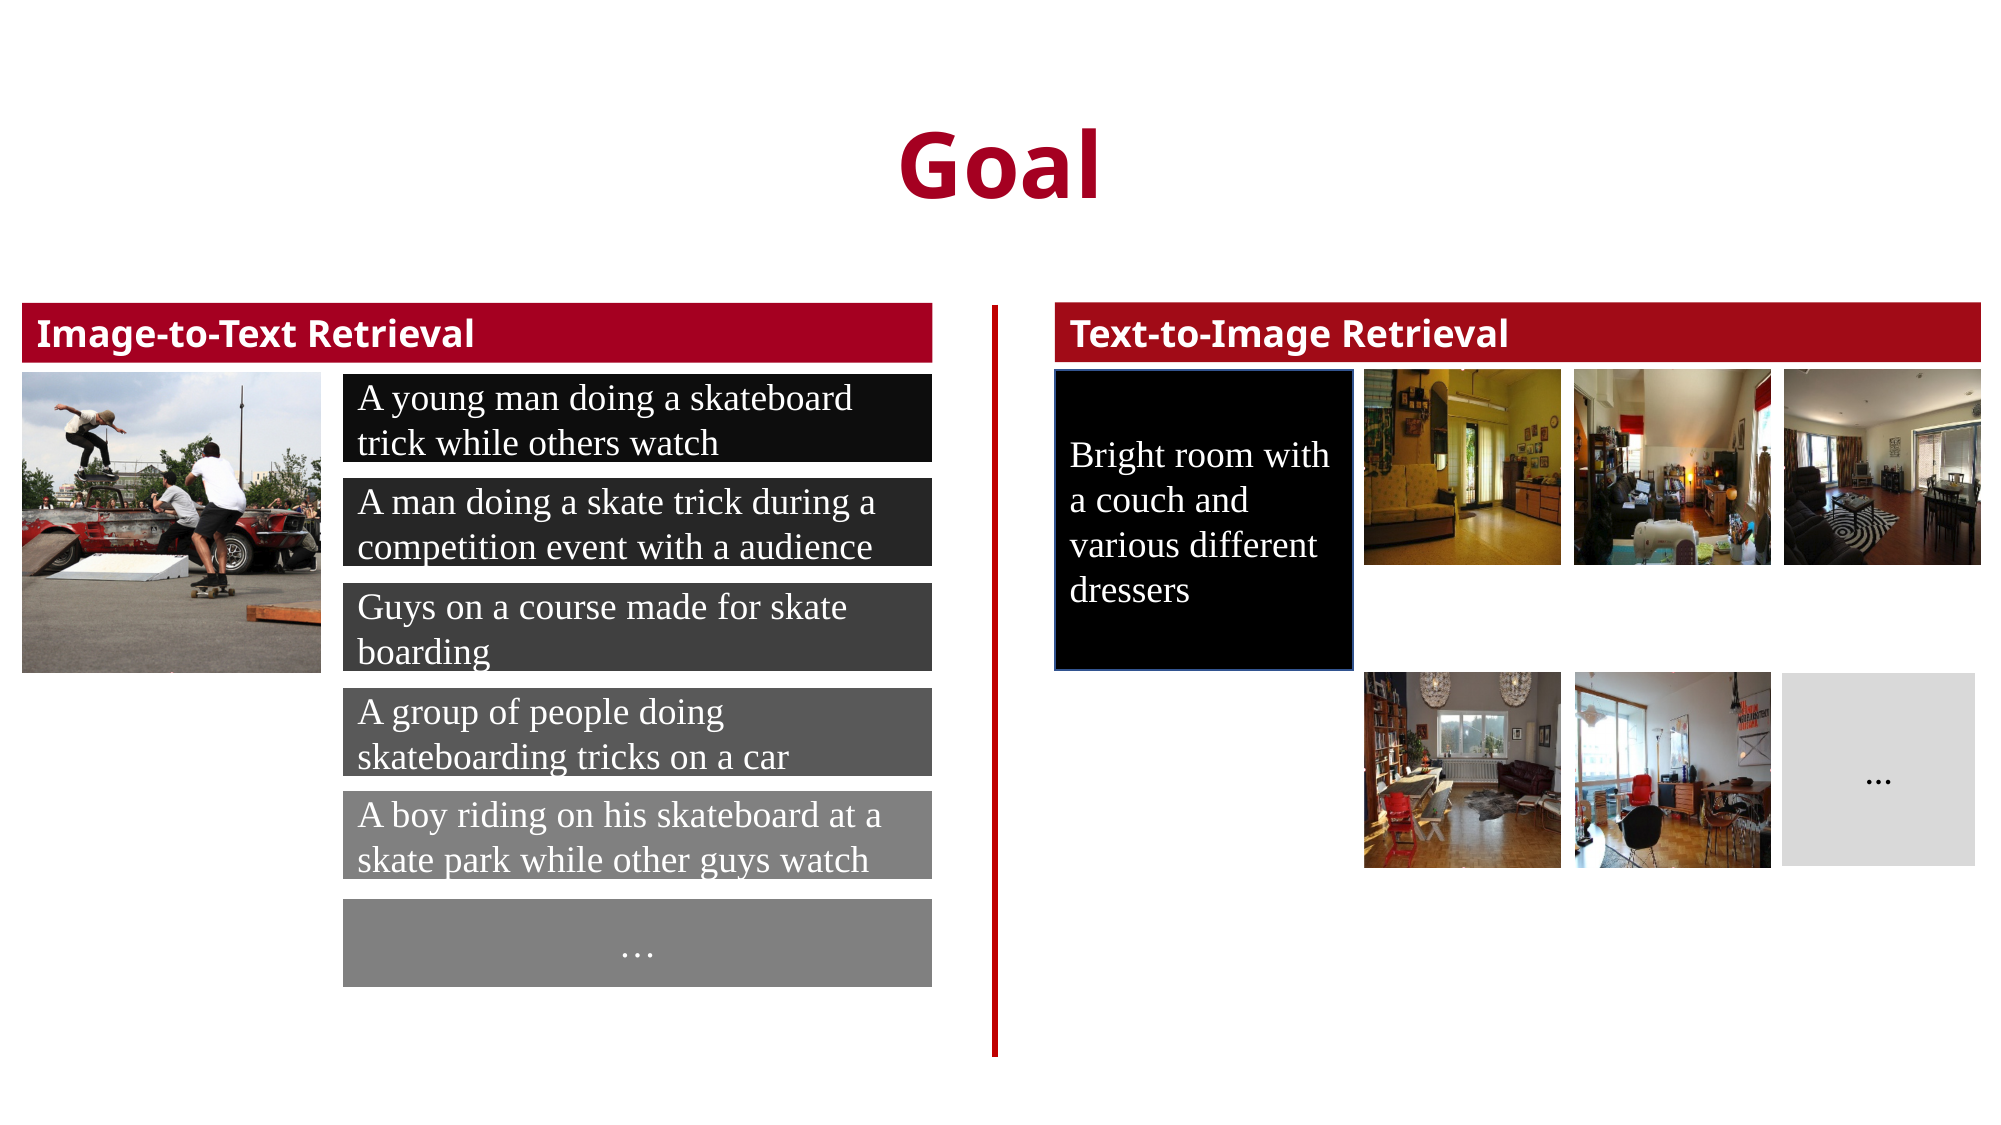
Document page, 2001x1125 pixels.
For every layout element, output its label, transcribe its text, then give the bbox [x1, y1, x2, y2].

picture [1364, 672, 1561, 868]
title Goal [137, 59, 1863, 278]
text_box Bright room with a couch and various different dressers [1054, 369, 1354, 671]
text_box Text-to-Image Retrieval [1054, 302, 1981, 363]
text_box A young man doing a skateboard trick while others watch [341, 371, 934, 464]
text_box … [341, 897, 934, 989]
picture [22, 372, 321, 673]
text_box Guys on a course made for skate boarding [341, 581, 934, 673]
picture [1574, 369, 1771, 565]
picture [1784, 369, 1981, 565]
picture [1575, 672, 1771, 868]
picture [1364, 369, 1561, 565]
text_box A group of people doing skateboarding tricks on a car [341, 685, 934, 778]
text_box A boy riding on his skateboard at a skate park while other guys watch [341, 789, 934, 881]
text_box … [1780, 671, 1977, 868]
text_box A man doing a skate trick during a competition event with a audience [341, 476, 934, 568]
text_box Image-to-Text Retrieval [22, 302, 933, 363]
